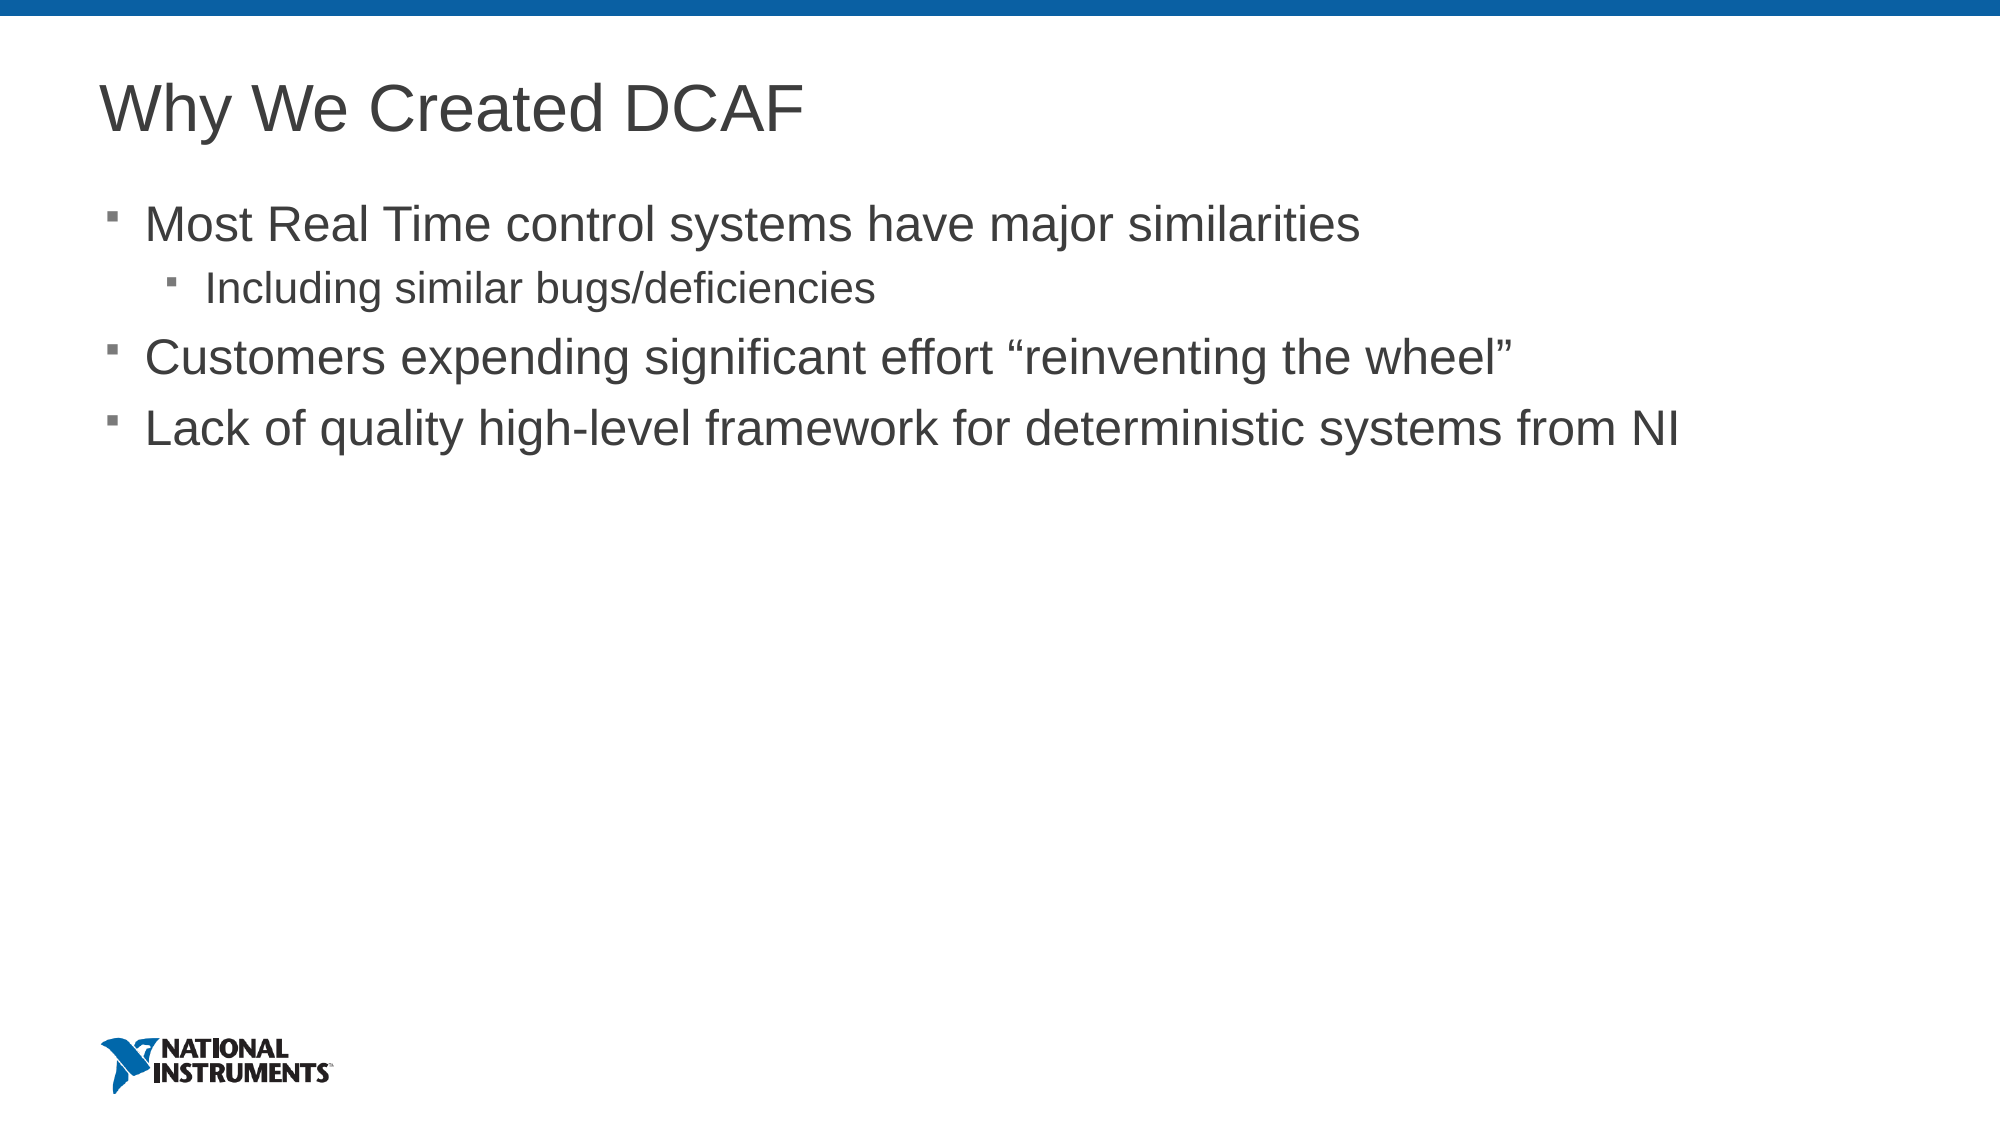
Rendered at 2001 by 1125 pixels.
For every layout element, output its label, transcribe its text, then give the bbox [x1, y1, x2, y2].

list Most Real Time control systems have major similarities Including similar bugs/deficiencies Customers expending significant effort “reinventing the wheel” Lack of quality high-level framework for deterministic systems from NI [104, 183, 1891, 996]
title Why We Created DCAF [99, 60, 1900, 160]
